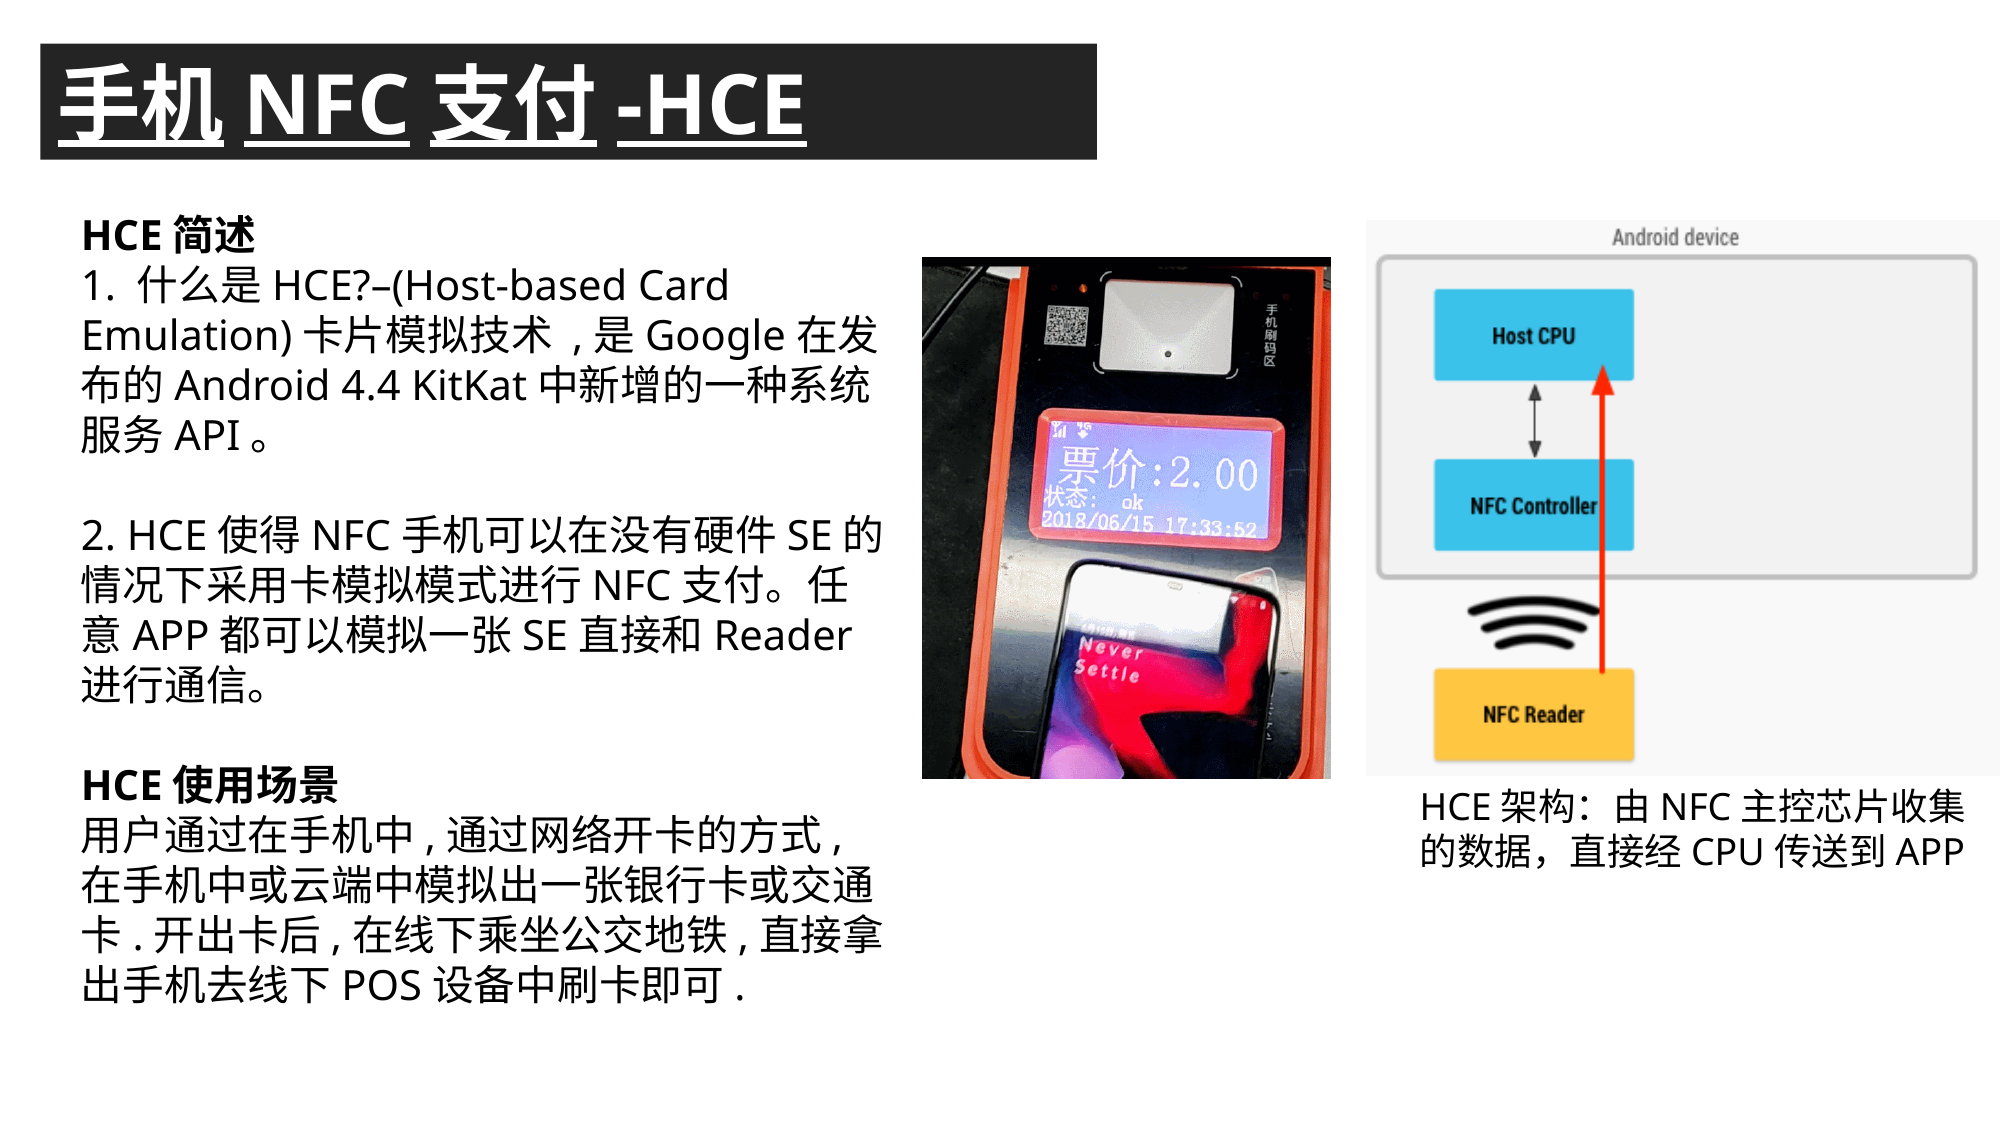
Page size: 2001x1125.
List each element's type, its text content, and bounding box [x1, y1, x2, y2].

text_box HCE架构：由NFC主控芯片收集的数据，直接经CPU传送到APP [1404, 776, 2000, 881]
picture [1366, 220, 2000, 776]
picture [922, 257, 1331, 779]
text_box HCE简述 1. 什么是HCE?–(Host-based Card Emulation)卡片模拟技术 ,是Google在发布的Android 4.4 KitKat中新增的一种系统服务API。 2. HCE使得NFC手机可以在没有硬件SE的情况下采用卡模拟模式进行NFC支付。任意APP都可以模拟一张SE直接和Reader进行通信。 HCE使用场景 用户通过在手机中,通过网络开卡的方式,在手机中或云端中模拟出一张银行卡或交通卡.开出卡后,在线下乘坐公交地铁,直接拿出手机去线下POS设备中刷卡即可. [66, 201, 905, 1017]
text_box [40, 43, 1097, 160]
